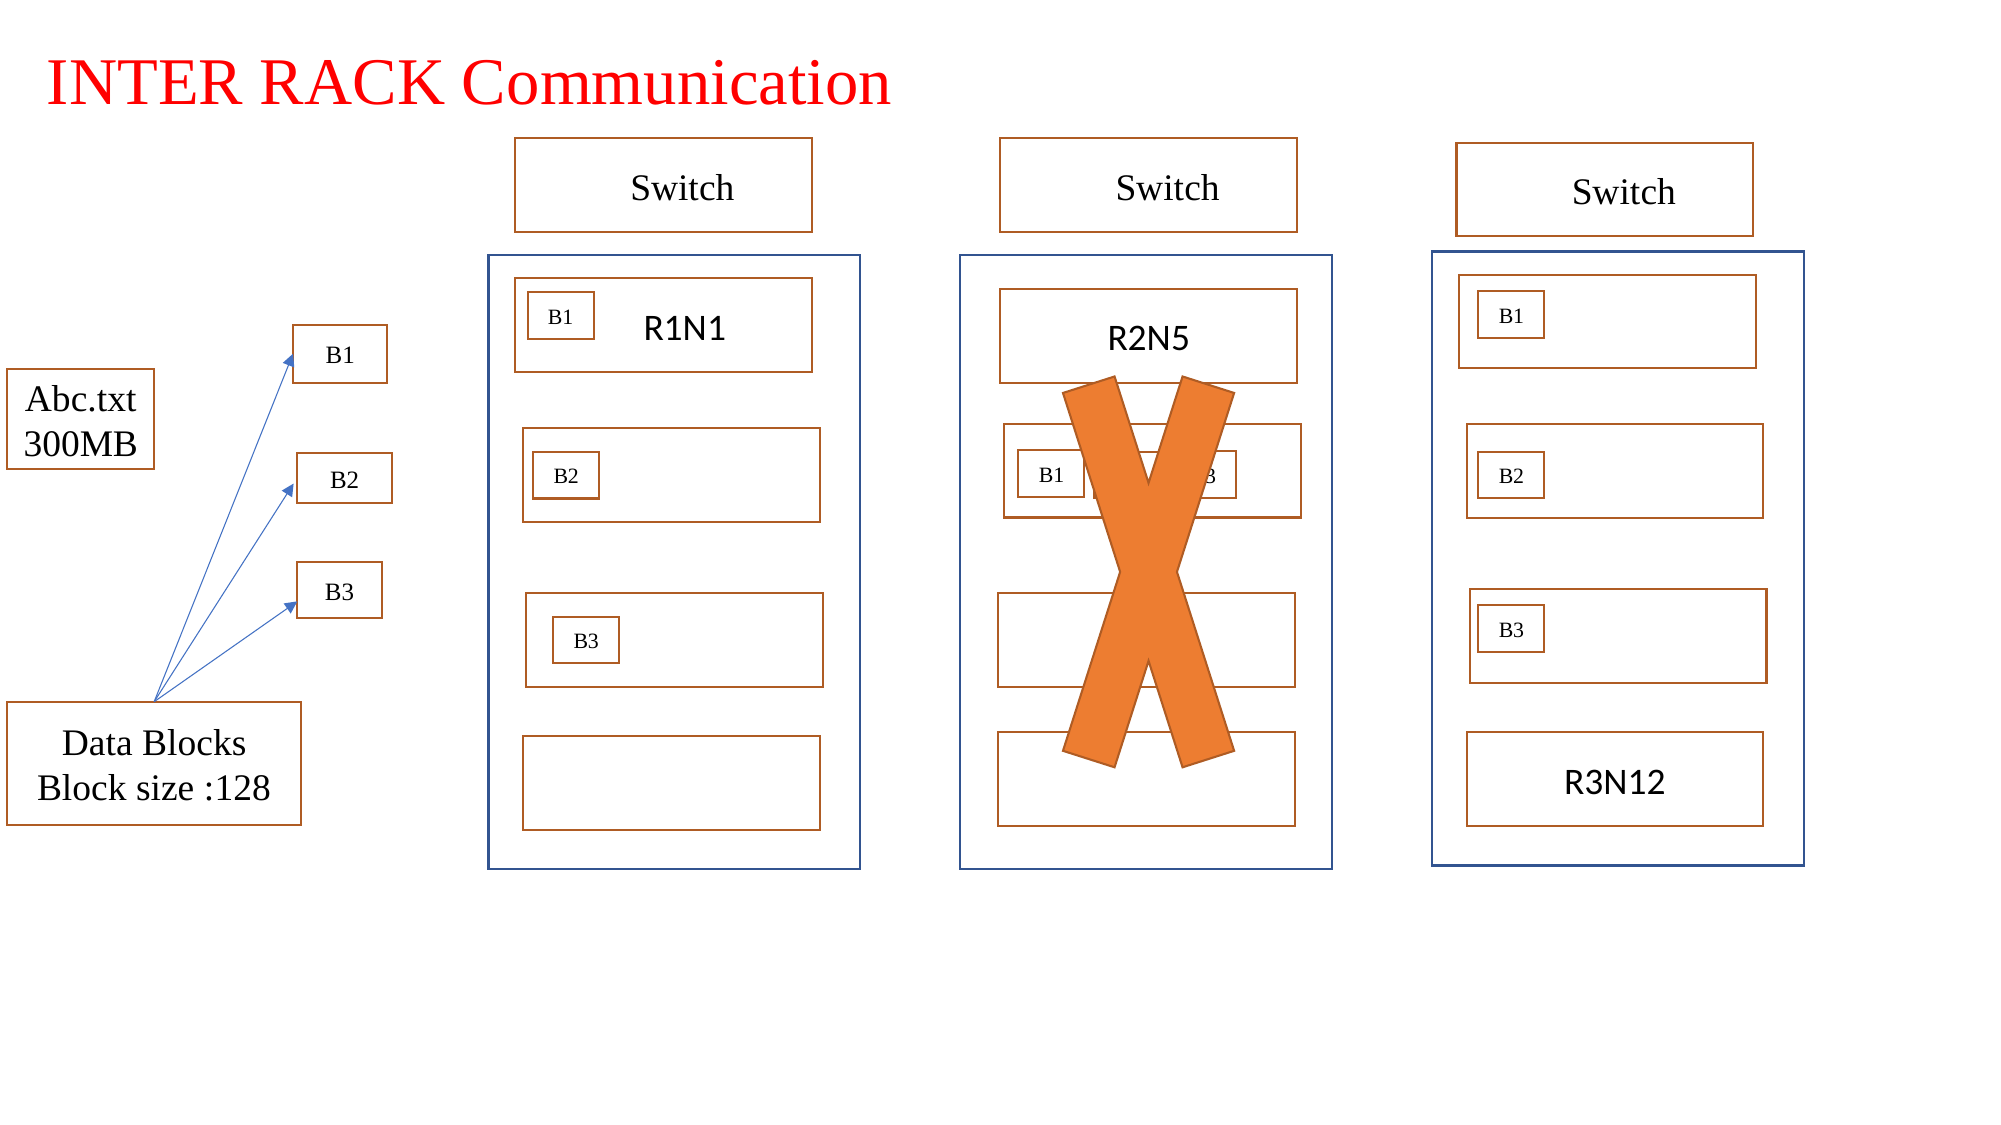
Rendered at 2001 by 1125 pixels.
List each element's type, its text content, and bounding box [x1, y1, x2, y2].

text_box [1185, 592, 1296, 688]
text_box [1469, 588, 1768, 684]
text_box [1003, 423, 1101, 519]
text_box B3 [552, 616, 620, 664]
text_box B2 [1140, 451, 1157, 477]
text_box B3 [296, 561, 383, 619]
text_box B3 [1202, 450, 1237, 499]
text_box R1N1 [514, 277, 813, 373]
text_box B1 [292, 324, 388, 384]
text_box [1131, 423, 1166, 451]
text_box Switch [514, 137, 813, 233]
text_box B1 [1017, 449, 1085, 498]
text_box [1466, 423, 1764, 519]
title INTER RACK Communication [31, 21, 1959, 145]
text_box [522, 427, 821, 523]
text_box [154, 601, 298, 702]
text_box [1431, 250, 1805, 867]
text_box [1196, 423, 1302, 519]
text_box B2 [532, 451, 600, 500]
text_box R2N5 [999, 288, 1298, 384]
text_box [959, 254, 1333, 870]
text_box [154, 483, 294, 601]
text_box B1 [527, 291, 595, 340]
text_box [1061, 375, 1236, 769]
text_box Data Blocks Block size :128 [6, 701, 302, 826]
text_box R3N12 [1466, 731, 1764, 827]
text_box [997, 731, 1296, 827]
text_box B1 [1477, 290, 1545, 339]
text_box [525, 592, 824, 688]
text_box [1458, 274, 1757, 369]
text_box B2 [296, 452, 393, 504]
text_box [1142, 666, 1155, 688]
text_box B2 [1477, 451, 1545, 499]
text_box [997, 592, 1112, 688]
text_box [487, 254, 861, 870]
text_box B3 [1477, 604, 1545, 653]
text_box Abc.txt 300MB [6, 368, 154, 470]
text_box [522, 735, 821, 831]
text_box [154, 353, 294, 483]
text_box Switch [1455, 142, 1754, 237]
text_box Switch [999, 137, 1298, 233]
